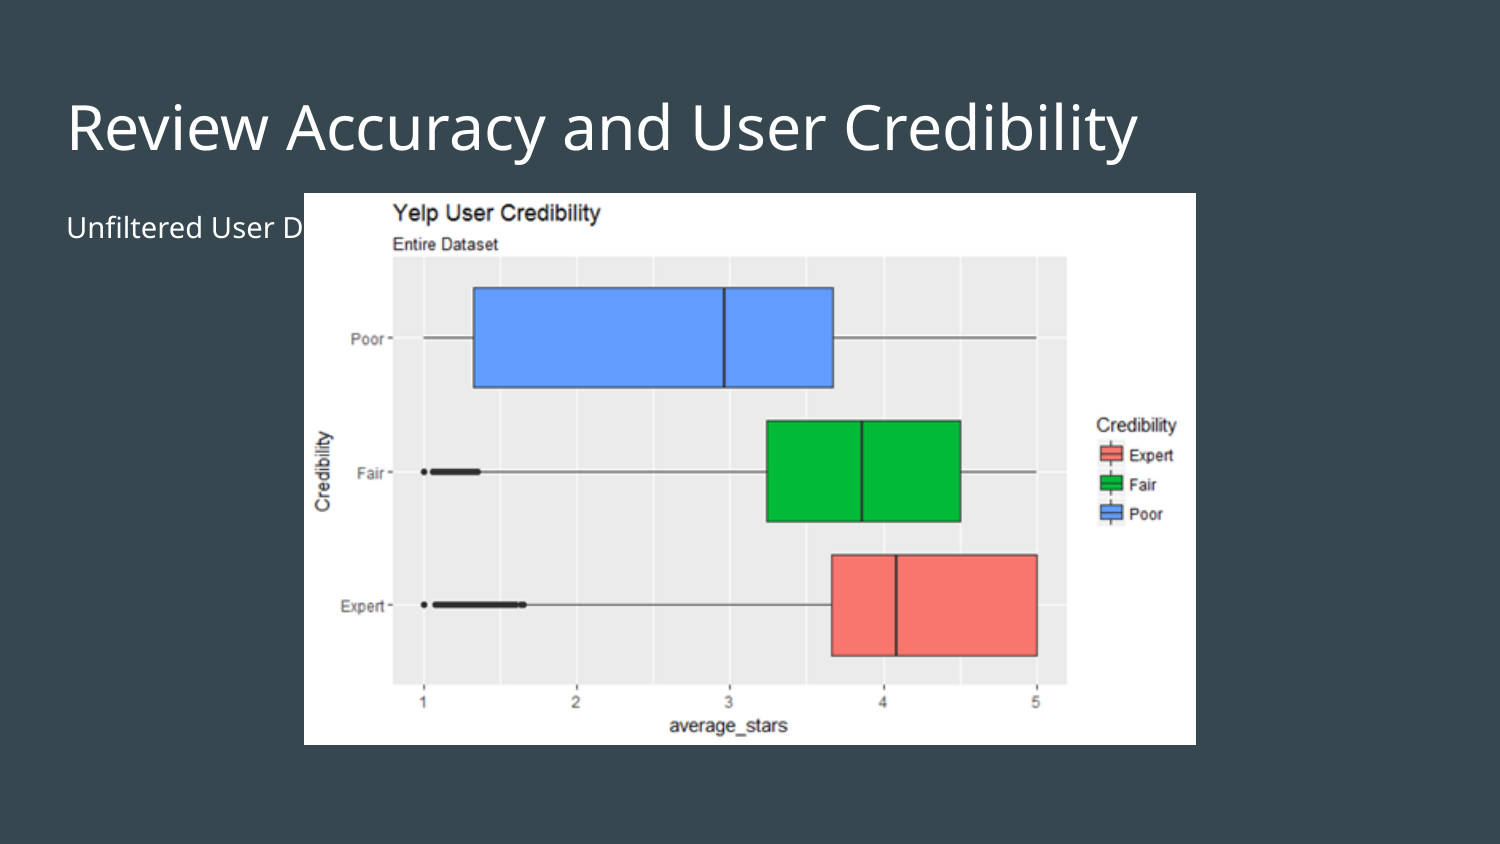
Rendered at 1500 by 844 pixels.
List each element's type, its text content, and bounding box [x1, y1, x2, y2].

title Review Accuracy and User Credibility [51, 72, 1449, 167]
picture [304, 193, 1196, 745]
list Unfiltered User Data [51, 189, 1449, 750]
